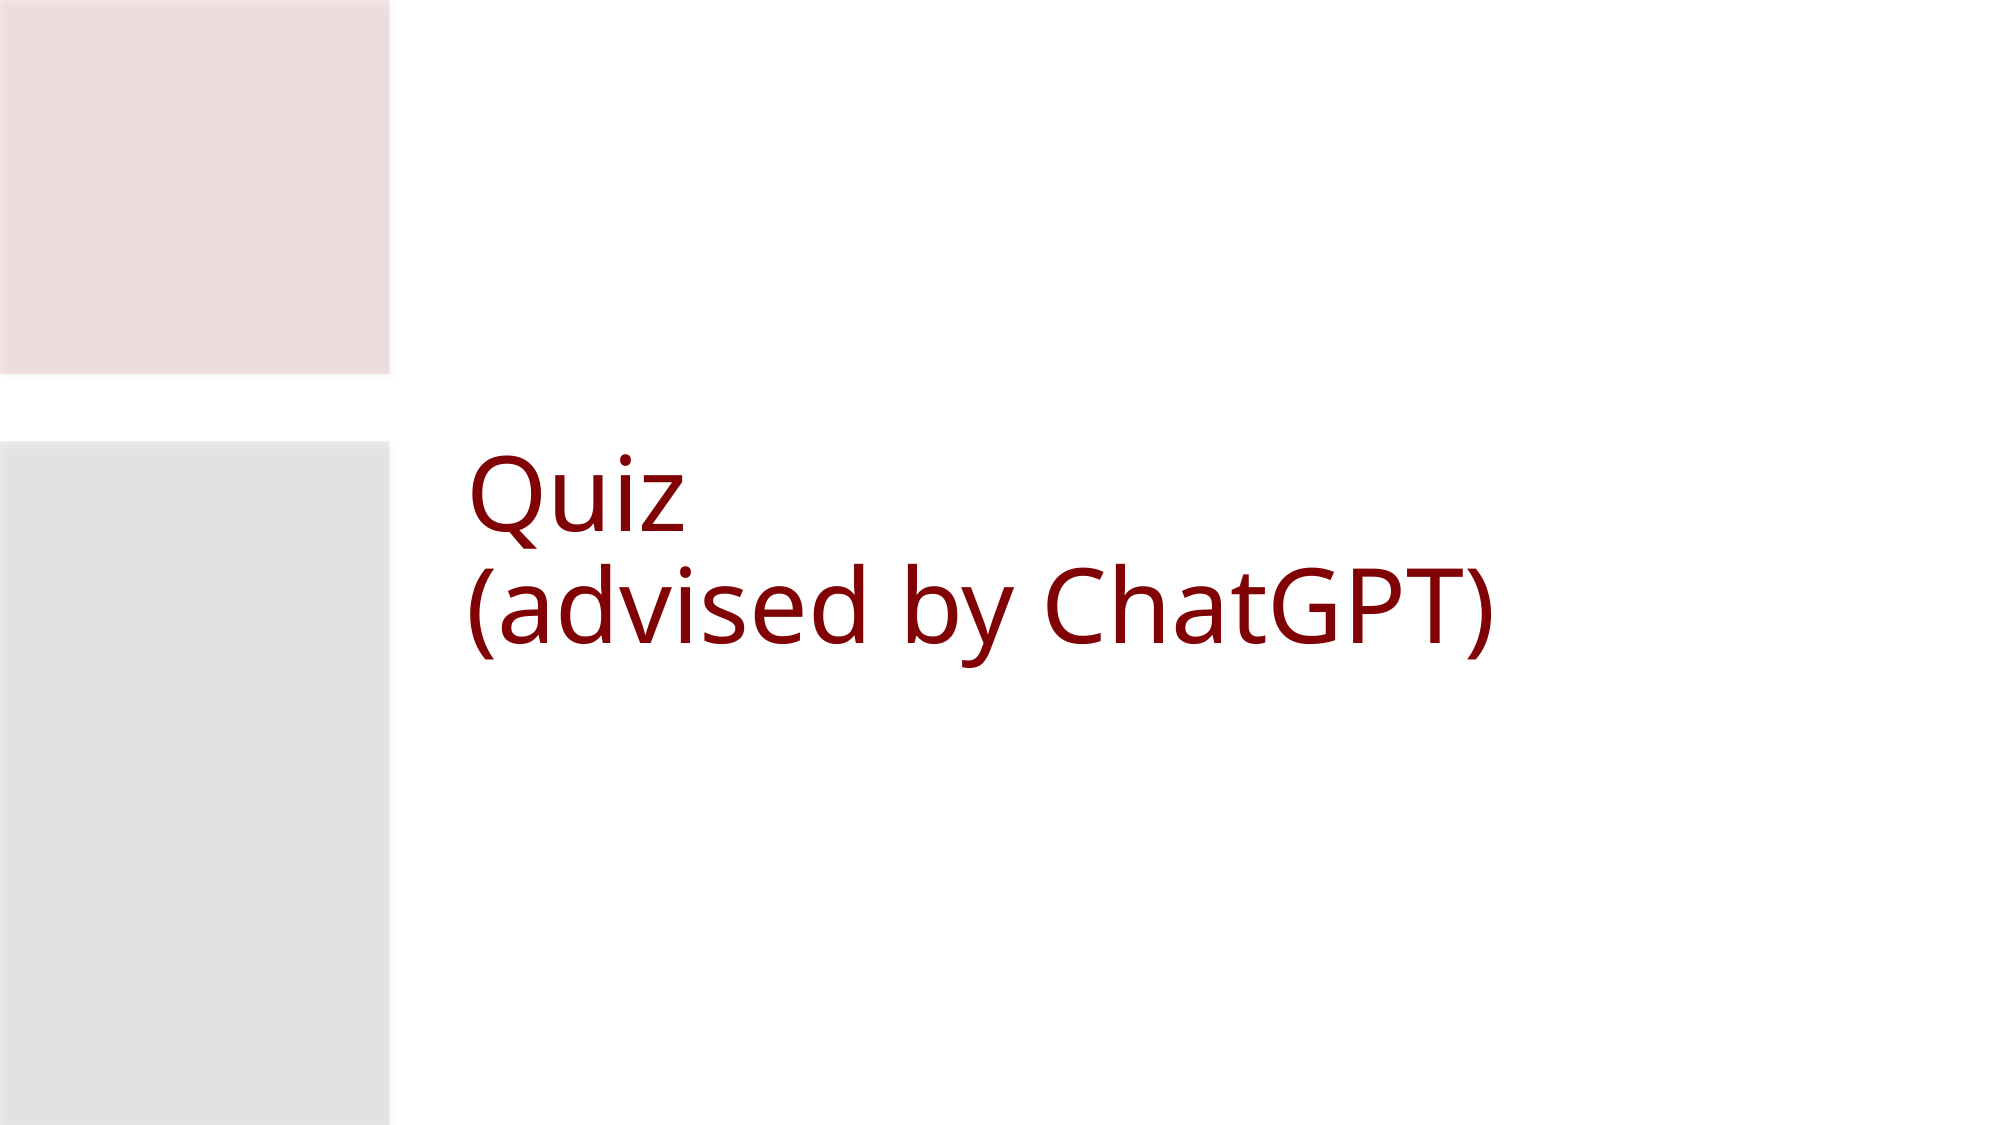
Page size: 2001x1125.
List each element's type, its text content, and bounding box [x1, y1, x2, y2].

title Quiz (advised by ChatGPT) [466, 441, 1918, 1010]
